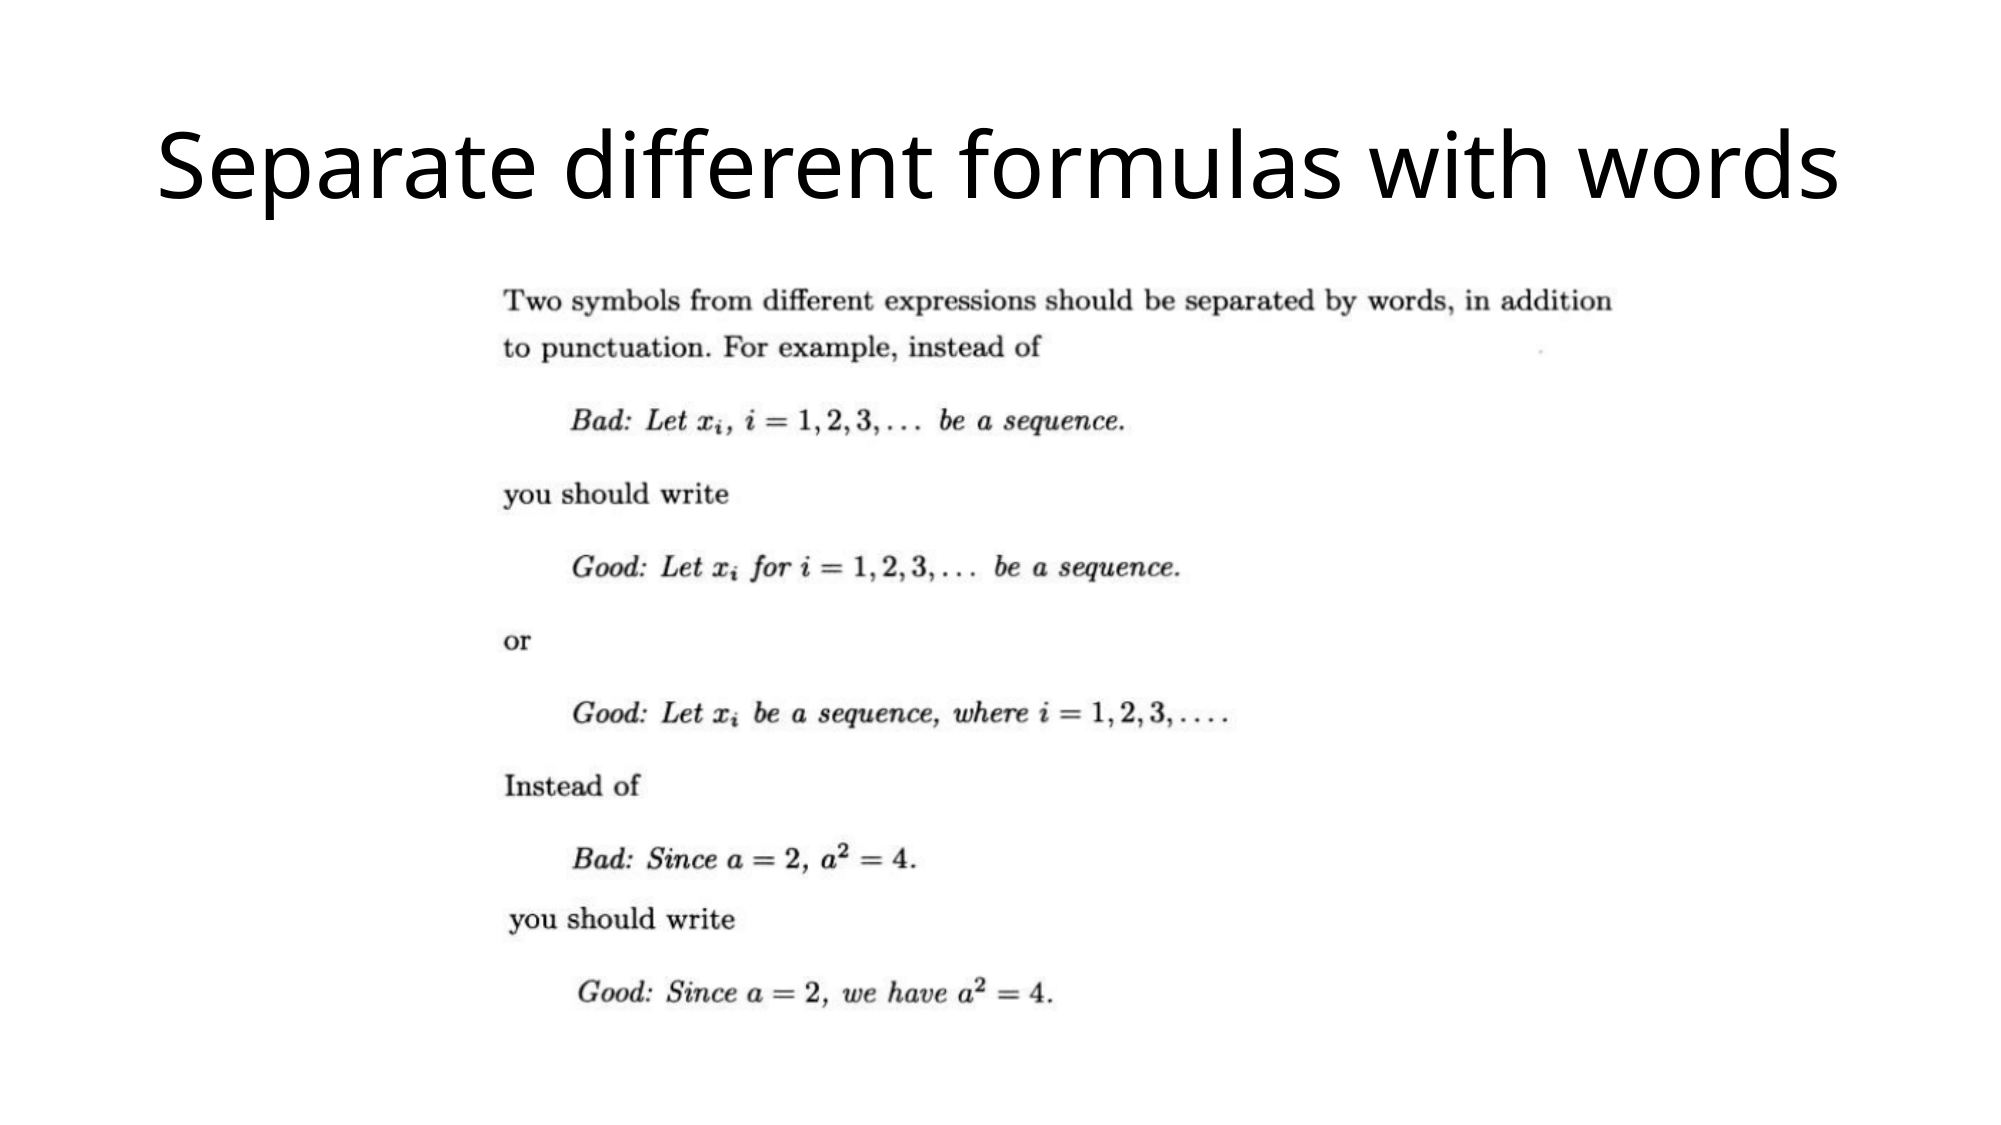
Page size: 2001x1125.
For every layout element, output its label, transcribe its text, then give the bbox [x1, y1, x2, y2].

title Separate different formulas with words [137, 59, 1863, 278]
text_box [487, 277, 1649, 1039]
